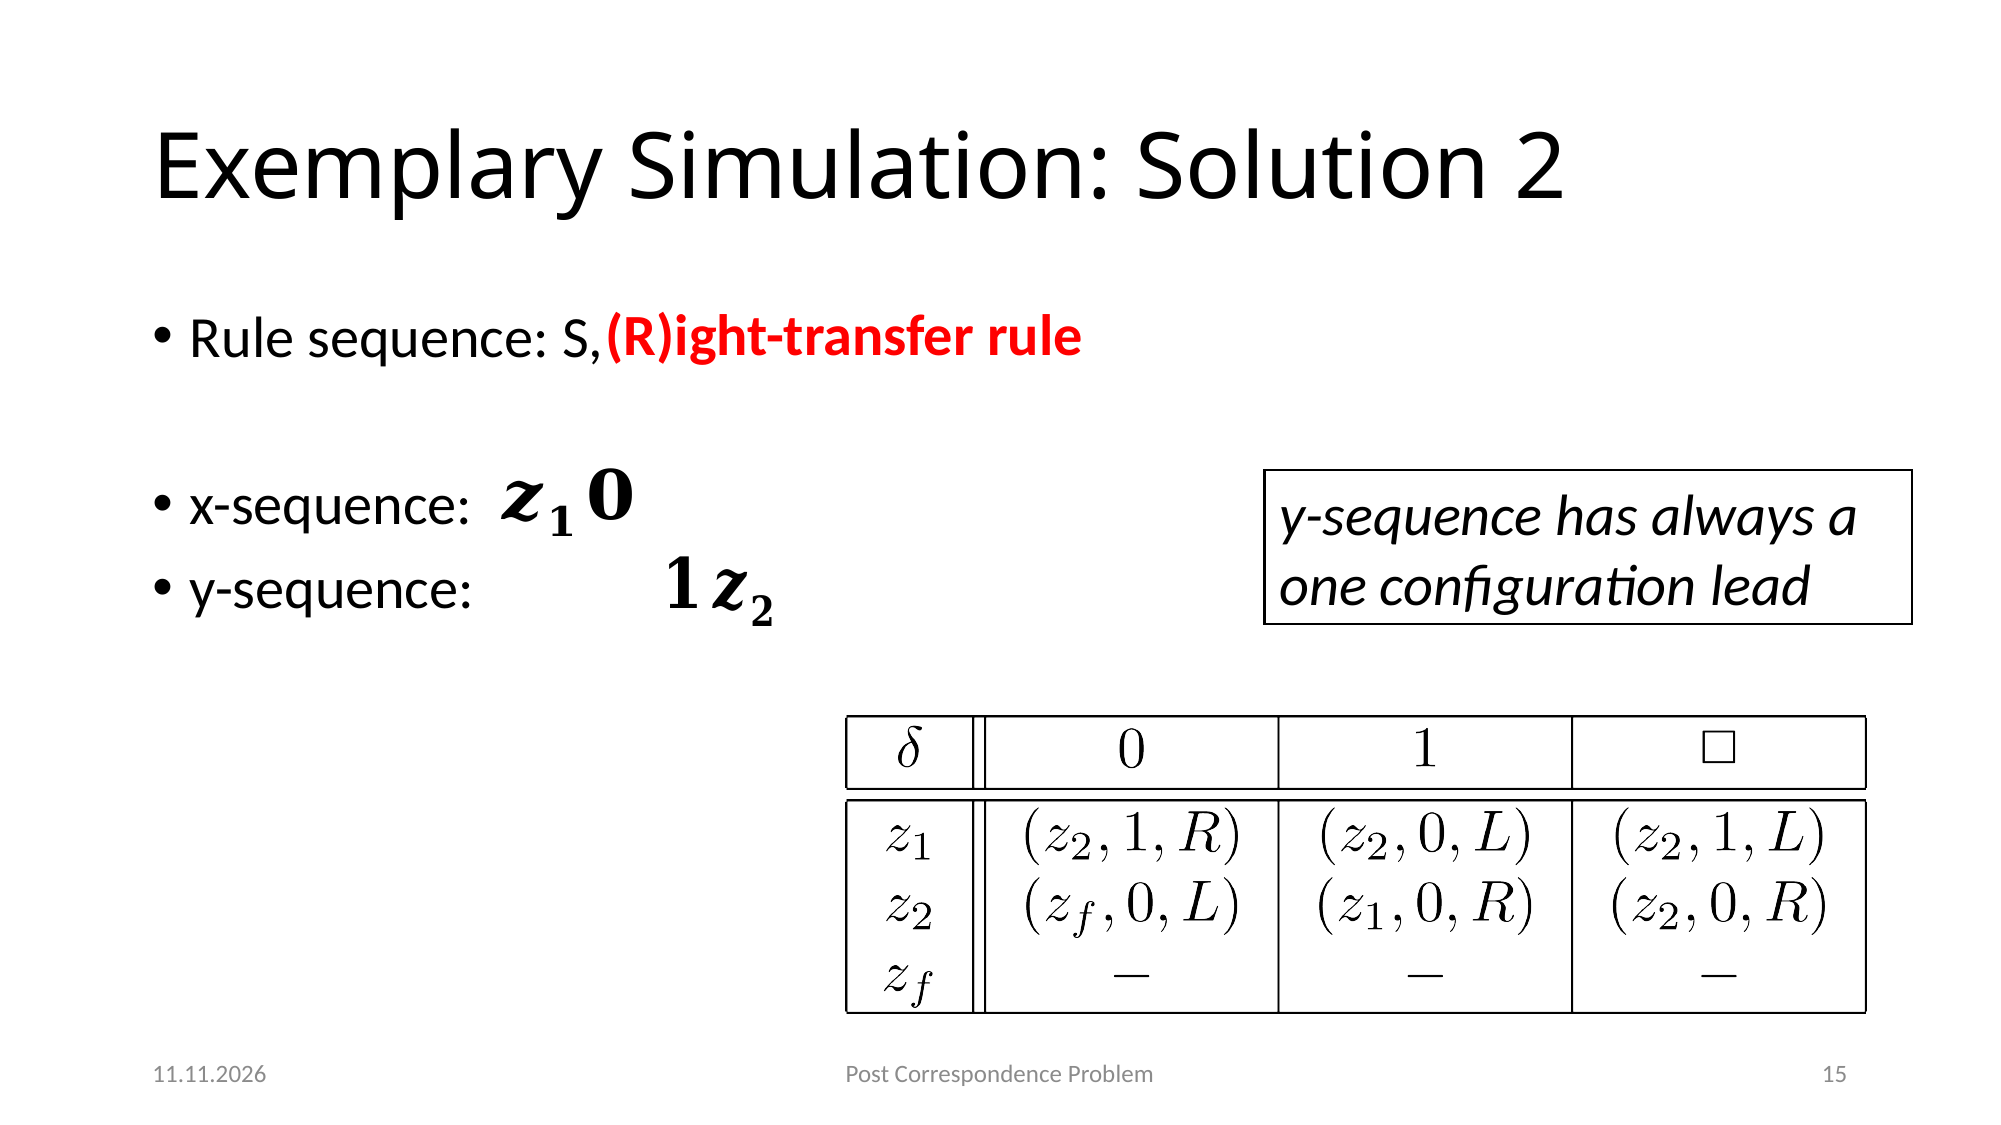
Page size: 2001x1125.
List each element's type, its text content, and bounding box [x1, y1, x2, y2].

text_box (R)ight-transfer rule [591, 289, 1300, 375]
slide_number 15 [1412, 1042, 1863, 1103]
footer Post Correspondence Problem [662, 1042, 1338, 1103]
text_box y-sequence has always a one configuration lead [1263, 469, 1913, 625]
picture [845, 715, 1868, 1014]
title Exemplary Simulation: Solution 2 [137, 59, 1863, 278]
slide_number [137, 1042, 588, 1103]
